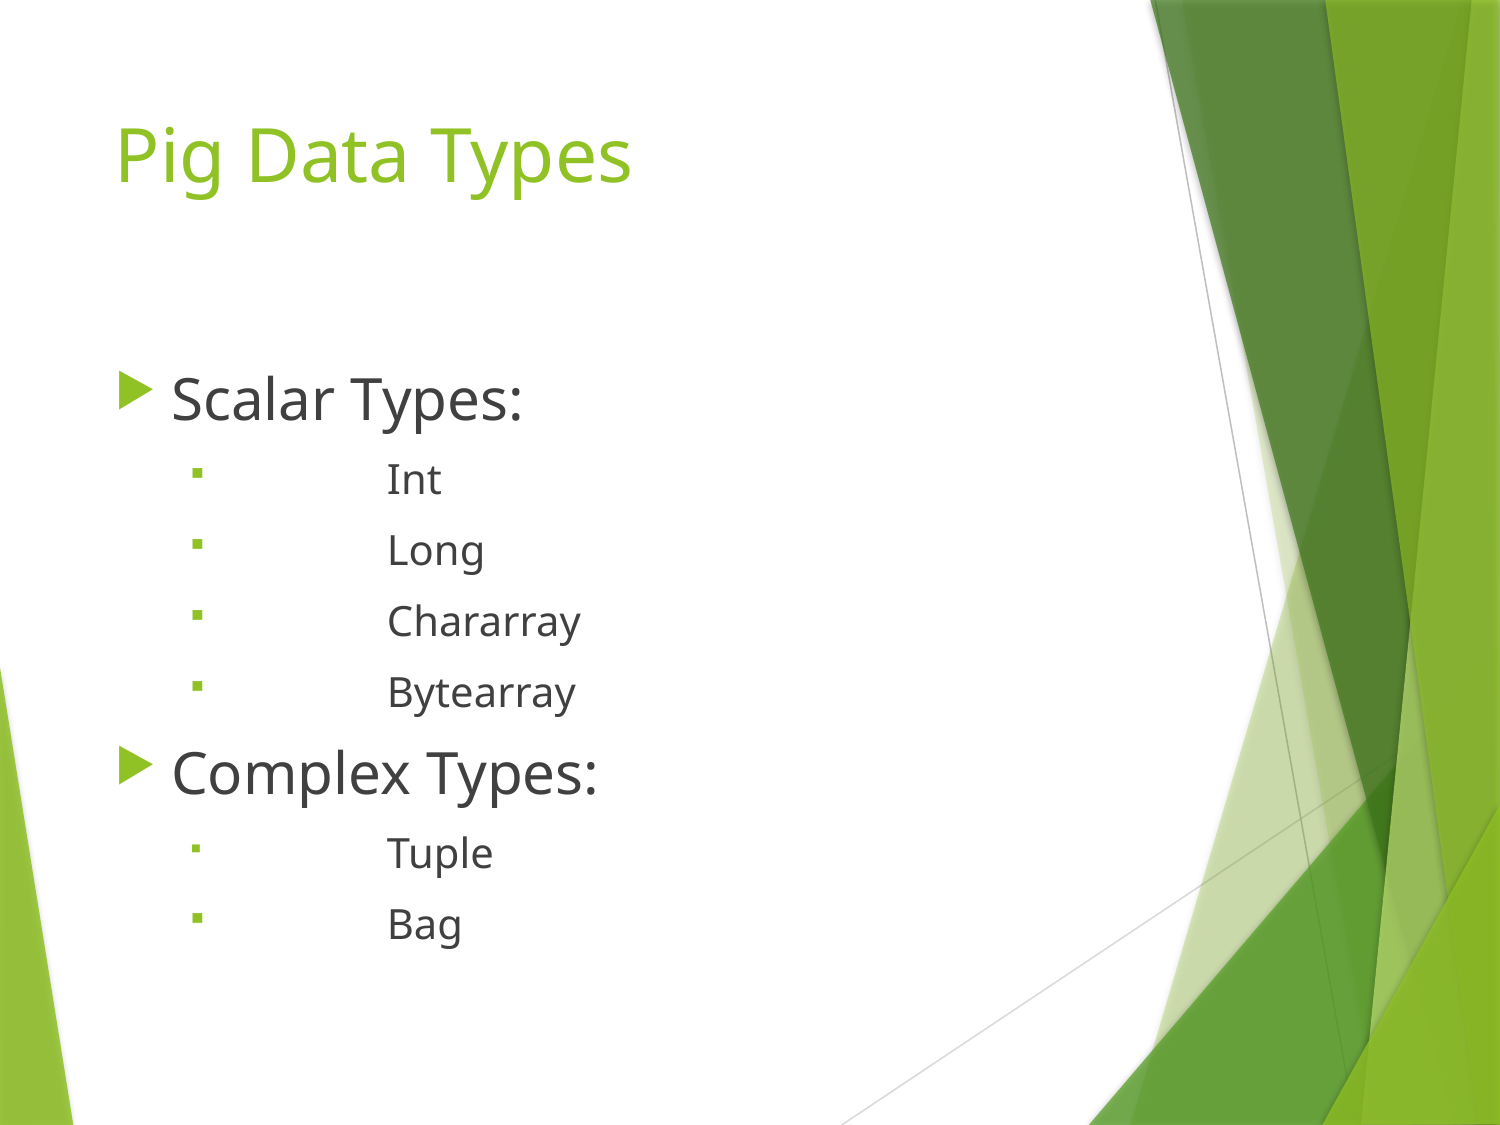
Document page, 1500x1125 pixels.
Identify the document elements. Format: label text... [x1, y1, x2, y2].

list Scalar Types: Int Long Chararray Bytearray Complex Types: Tuple Bag [99, 354, 1142, 992]
title Pig Data Types [99, 99, 1142, 317]
